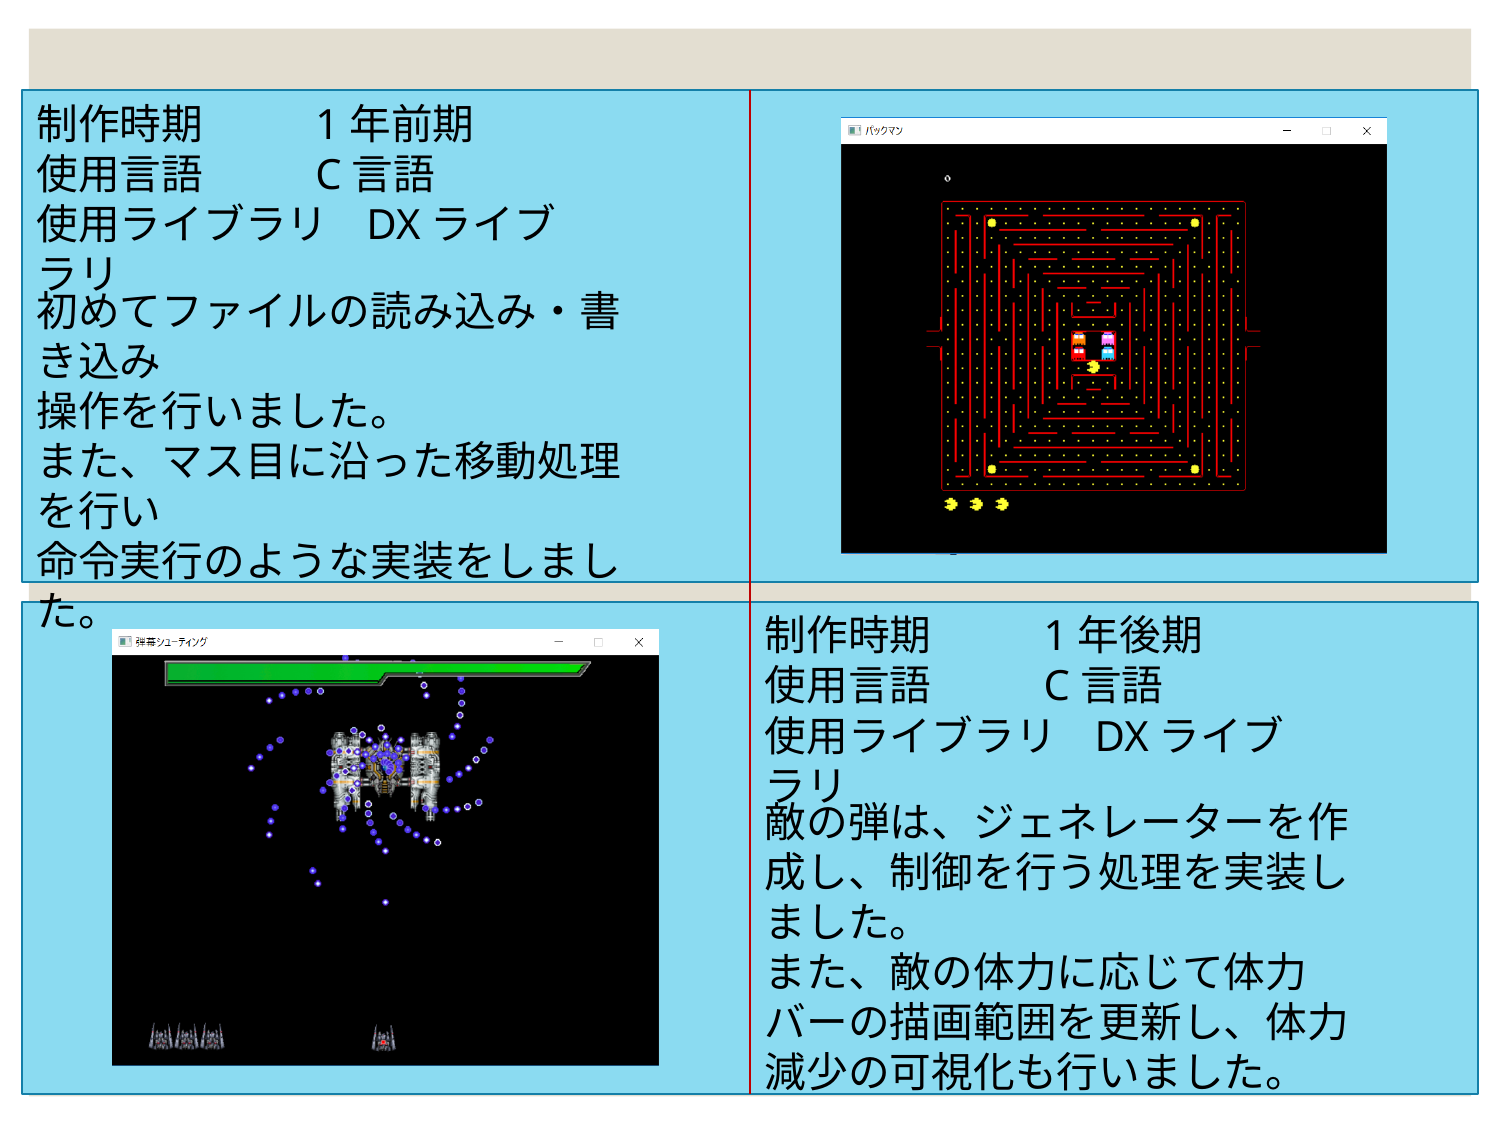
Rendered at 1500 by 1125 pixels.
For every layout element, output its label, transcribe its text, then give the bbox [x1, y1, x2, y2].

text_box 初めてファイルの読み込み・書き込み 操作を行いました。 また、マス目に沿った移動処理を行い 命令実行のような実装をしました。 [21, 276, 674, 642]
text_box 敵の弾は、ジェネレーターを作成し、制御を行う処理を実装しました。 また、敵の体力に応じて体力バーの描画範囲を更新し、体力減少の可視化も行いました。 [749, 788, 1381, 1103]
text_box [751, 89, 1479, 583]
picture [112, 629, 659, 1066]
text_box [21, 89, 749, 583]
text_box [21, 601, 746, 1095]
text_box [1305, 601, 1479, 1095]
text_box 制作時期 1年前期 使用言語 C言語 使用ライブラリ DXライブラリ [21, 90, 577, 276]
picture [841, 117, 1387, 555]
text_box 制作時期 1年後期 使用言語 C言語 使用ライブラリ DXライブラリ [756, 601, 1305, 788]
